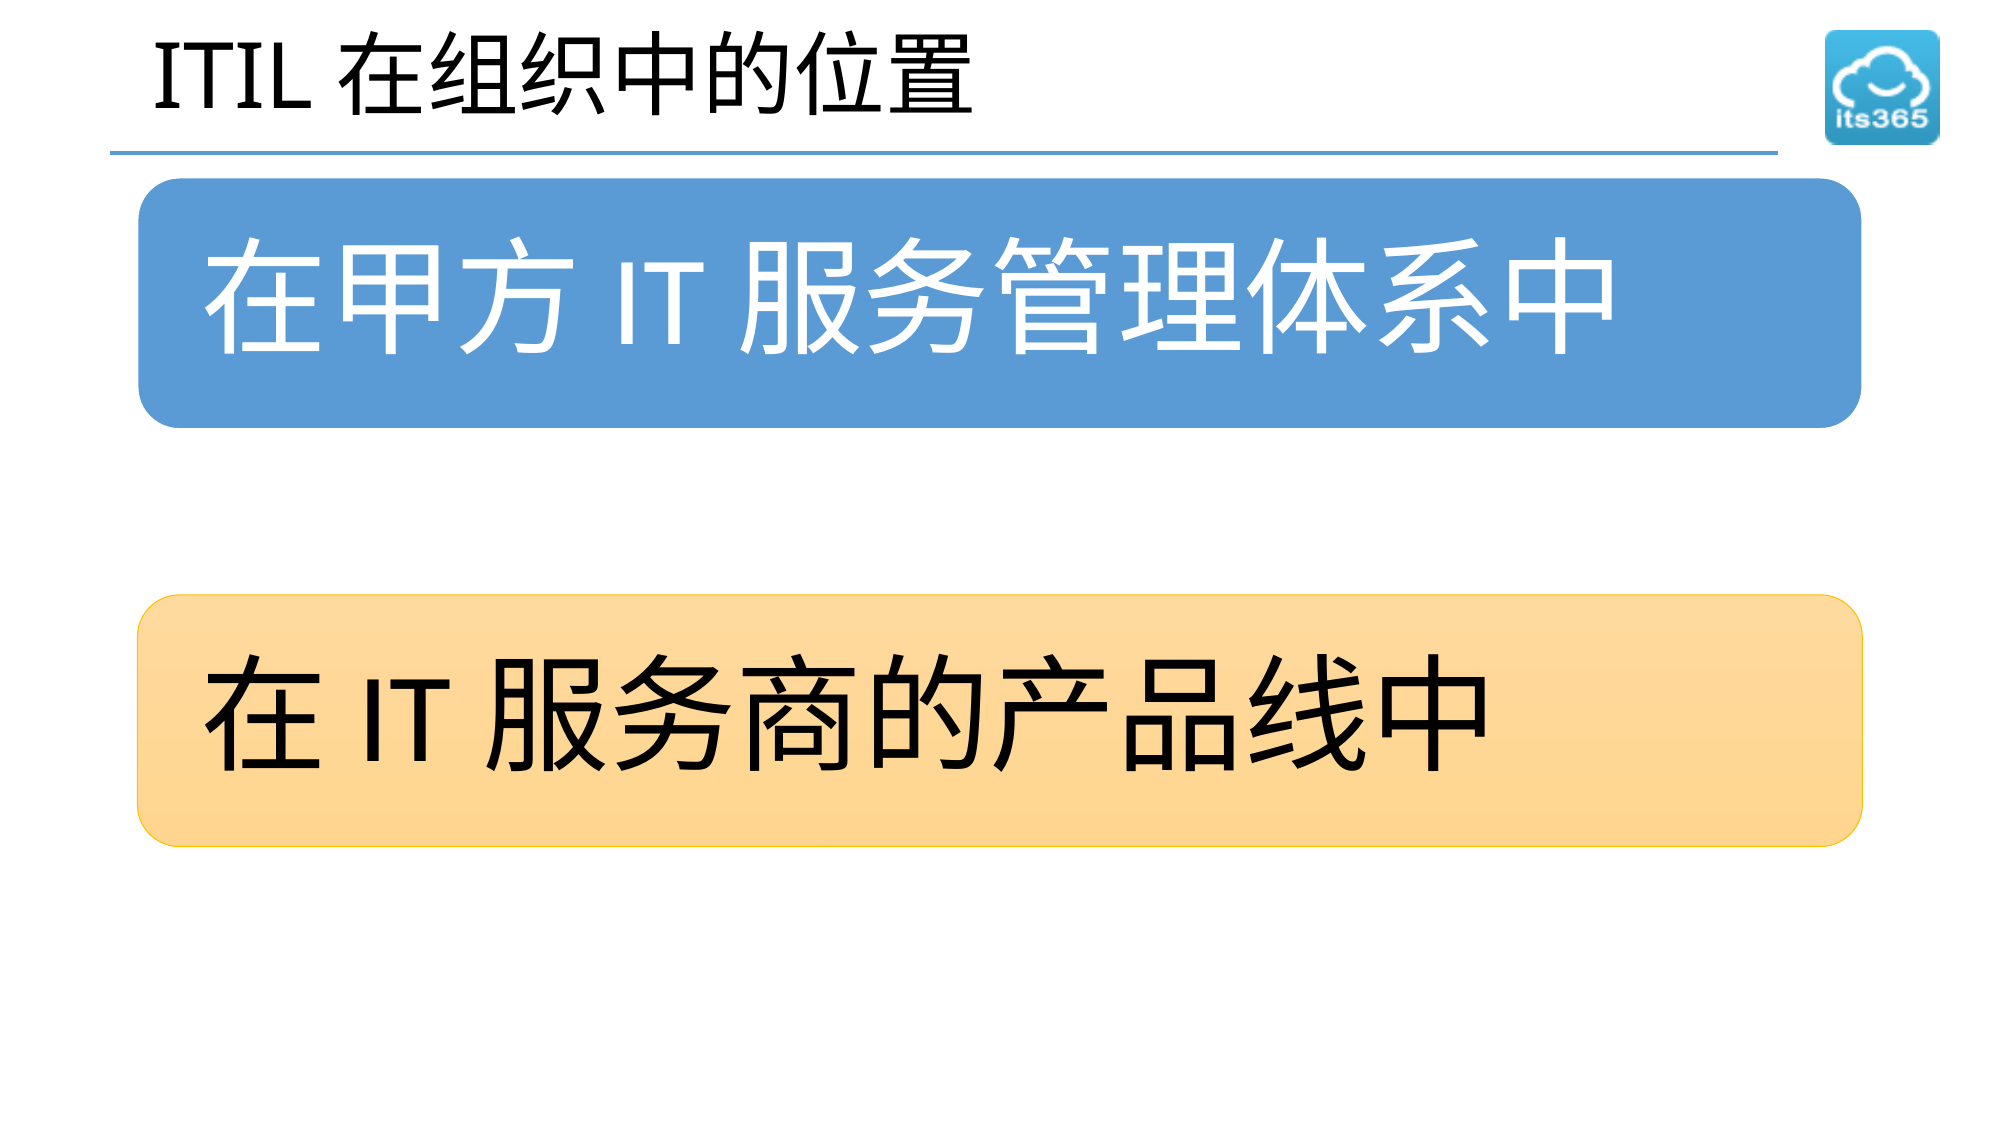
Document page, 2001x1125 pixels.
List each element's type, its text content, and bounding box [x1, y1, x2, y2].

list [137, 176, 1863, 1014]
picture [1825, 30, 1940, 145]
title ITIL在组织中的位置 [137, 15, 1794, 144]
